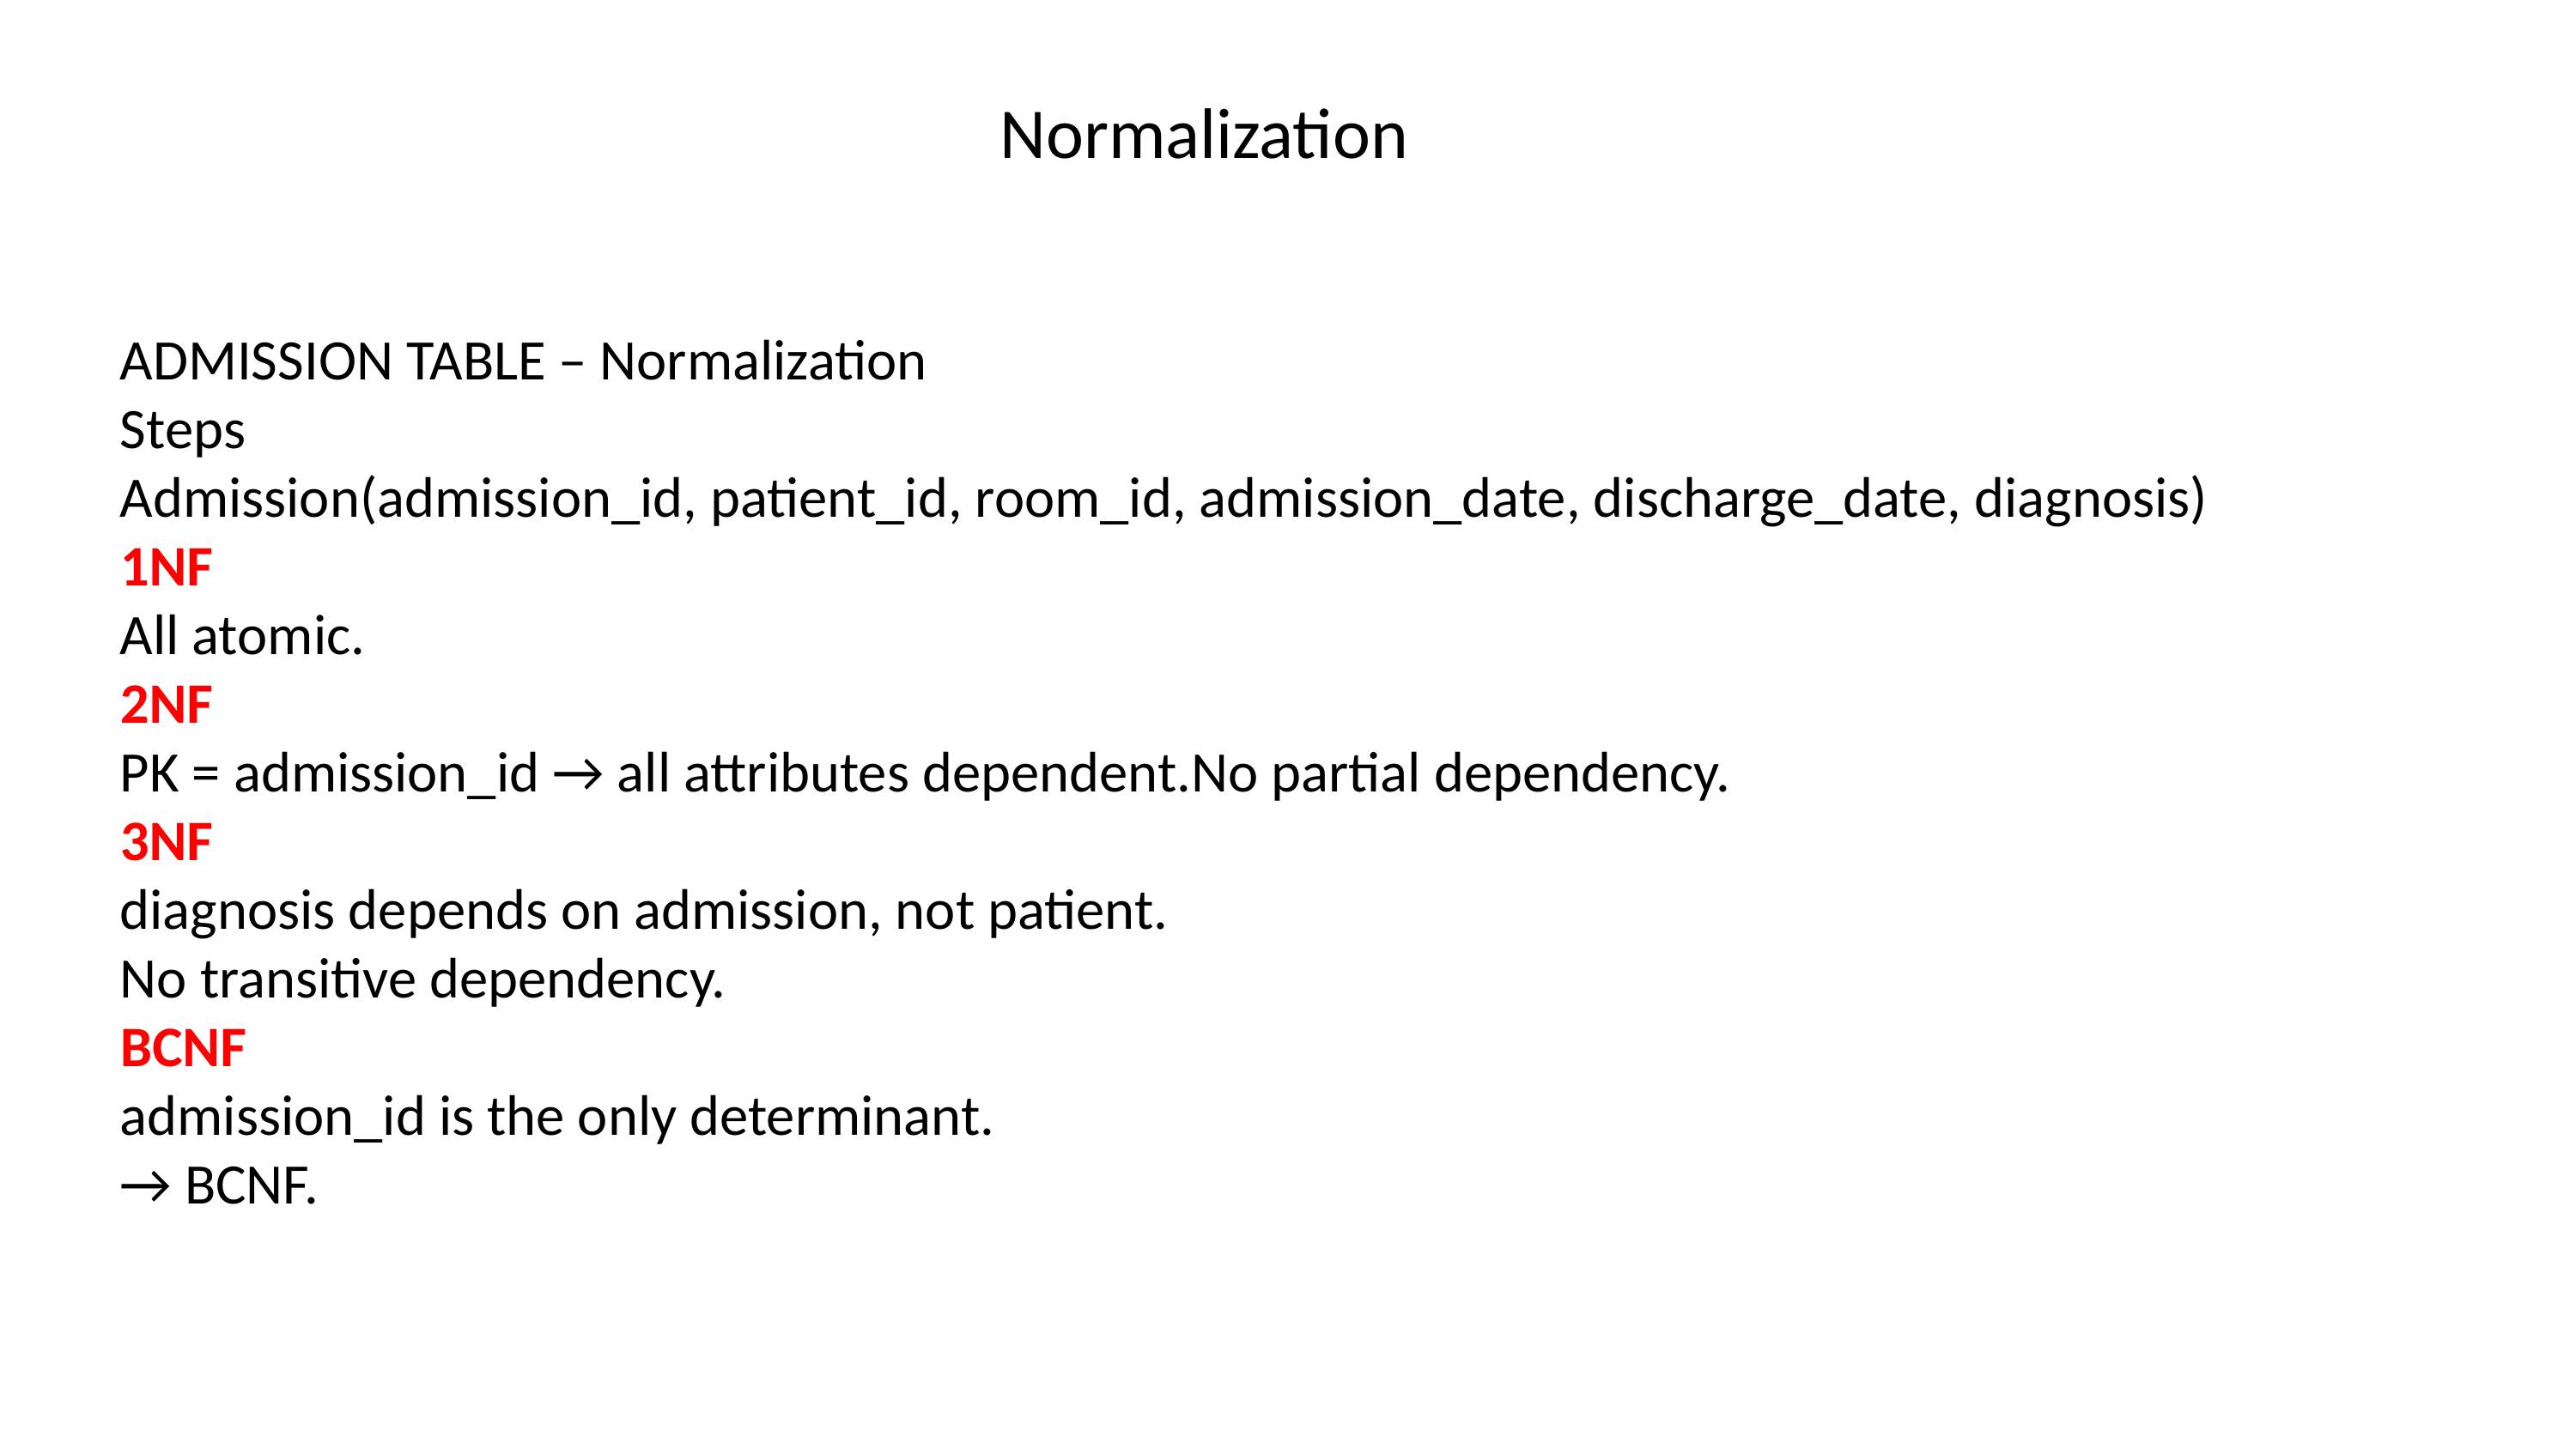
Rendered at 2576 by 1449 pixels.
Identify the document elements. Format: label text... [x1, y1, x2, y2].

text_box ADMISSION TABLE – Normalization Steps Admission(admission_id, patient_id, room_id, admission_date, discharge_date, diagnosis) 1NF All atomic. 2NF PK = admission_id → all attributes dependent.No partial dependency. 3NF diagnosis depends on admission, not patient. No transitive dependency. BCNF admission_id is the only determinant. → BCNF. [106, 316, 2490, 1222]
text_box Normalization [987, 80, 2275, 179]
